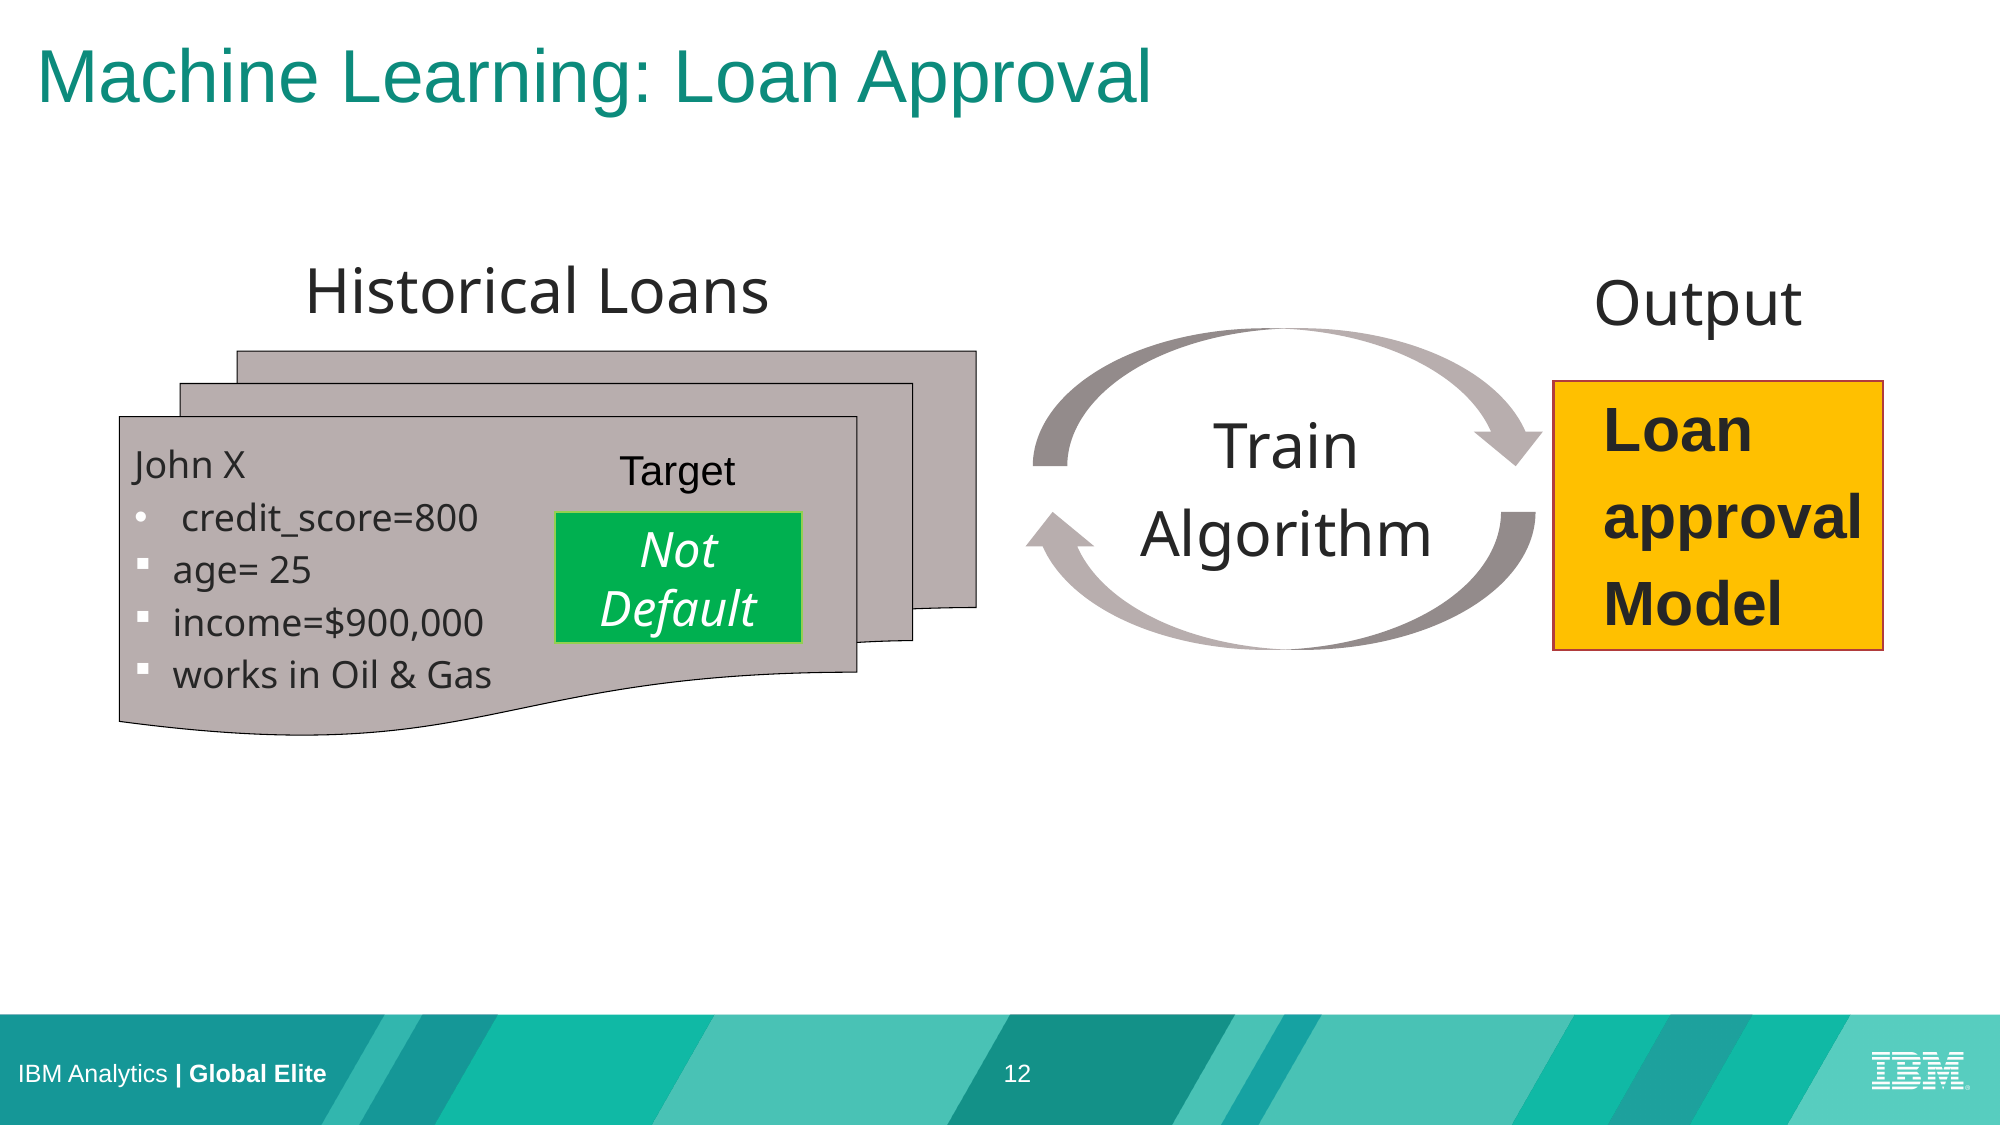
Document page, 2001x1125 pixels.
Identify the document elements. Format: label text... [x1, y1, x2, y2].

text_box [119, 244, 977, 736]
list Machine Learning: Loan Approval [21, 30, 1590, 117]
text_box Loan approval Model [1589, 381, 1898, 646]
text_box [1552, 380, 1884, 651]
picture [1872, 1052, 1970, 1090]
text_box [1024, 511, 1537, 651]
text_box Output [1540, 255, 1819, 346]
text_box [1032, 327, 1544, 467]
text_box Train Algorithm [1086, 399, 1450, 577]
